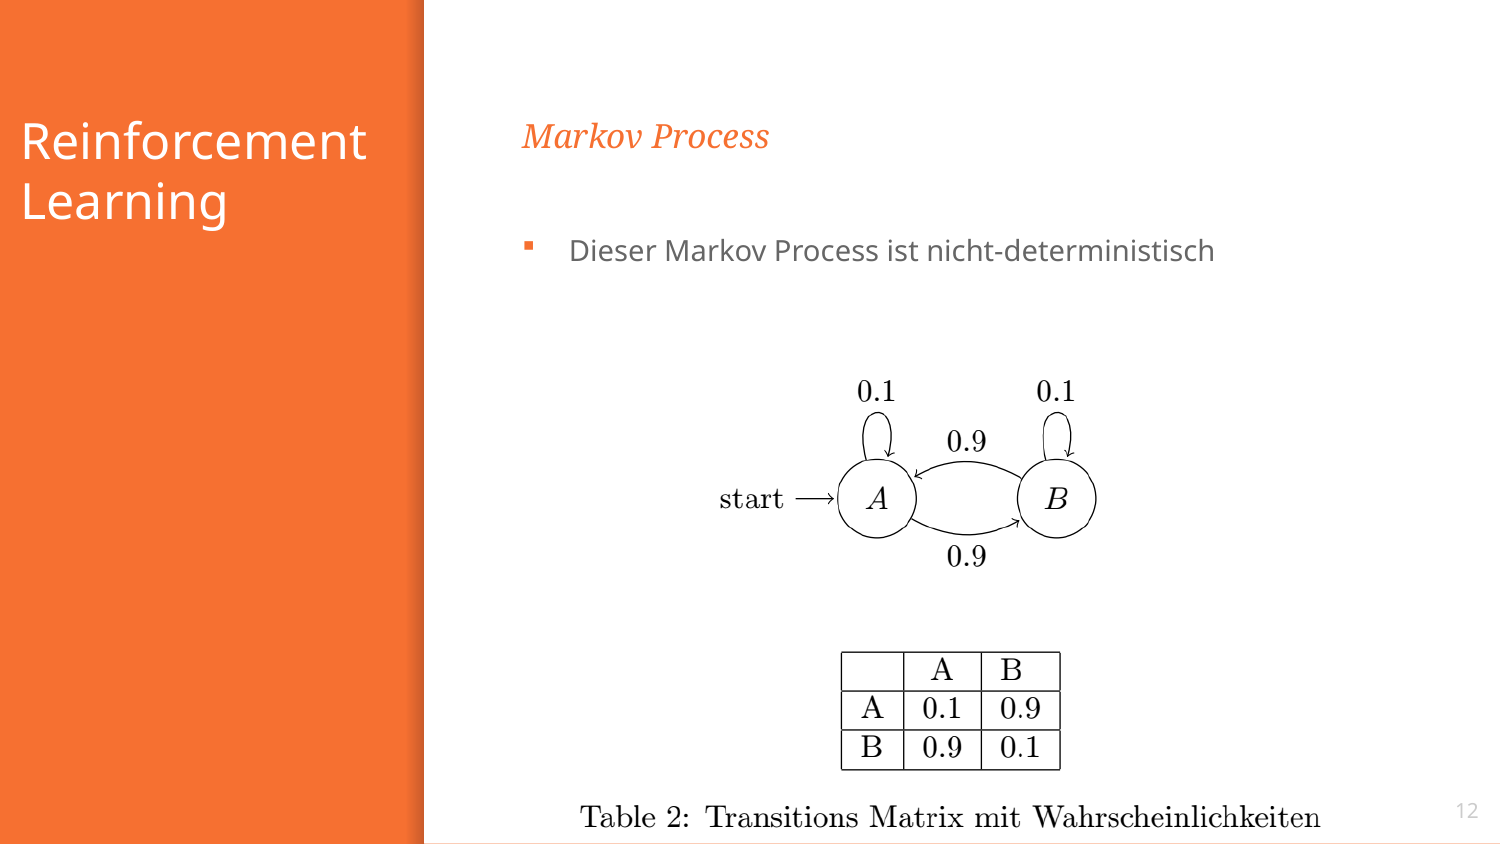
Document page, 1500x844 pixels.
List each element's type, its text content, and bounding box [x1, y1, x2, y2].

slide_number 12 [1403, 779, 1494, 844]
list Dieser Markov Process ist nicht-deterministisch [506, 211, 1425, 631]
list Markov Process [506, 94, 1425, 211]
picture [566, 325, 1339, 840]
title Reinforcement Learning [5, 94, 409, 748]
